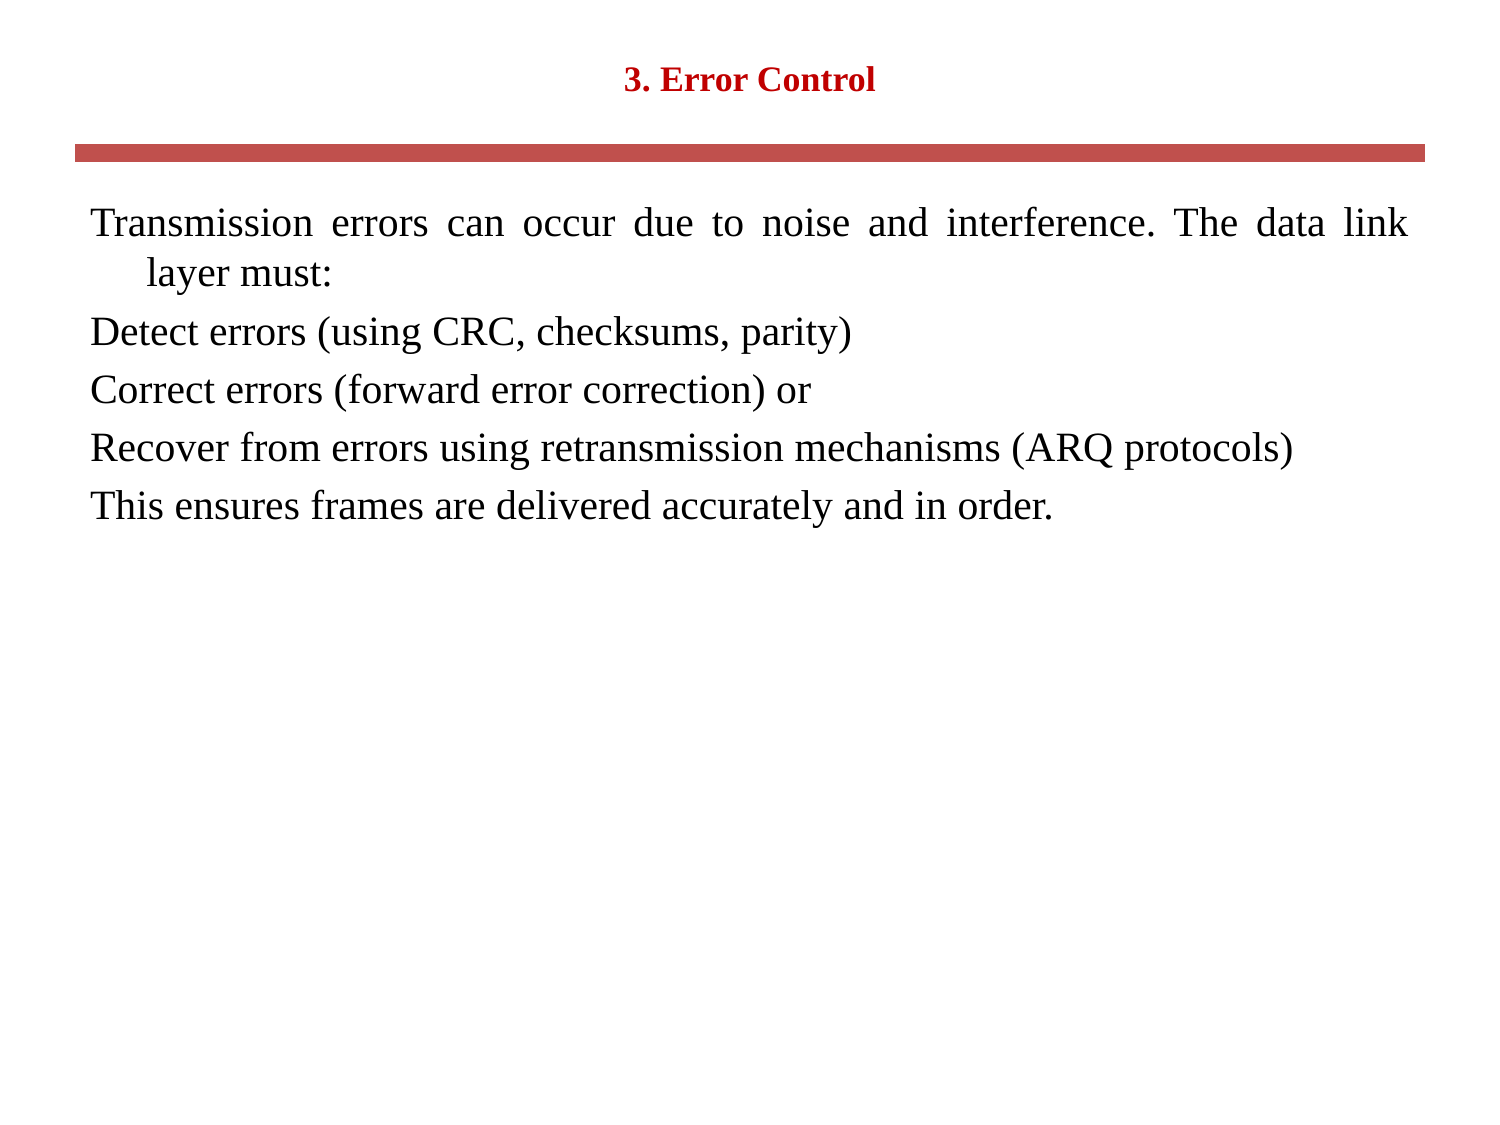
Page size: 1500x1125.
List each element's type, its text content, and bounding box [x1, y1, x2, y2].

title 3. Error Control [75, 3, 1425, 150]
list Transmission errors can occur due to noise and interference. The data link layer must: Detect errors (using CRC, checksums, parity) Correct errors (forward error correction) or Recover from errors using retransmission mechanisms (ARQ protocols) This ensures frames are delivered accurately and in order. [75, 187, 1425, 1005]
